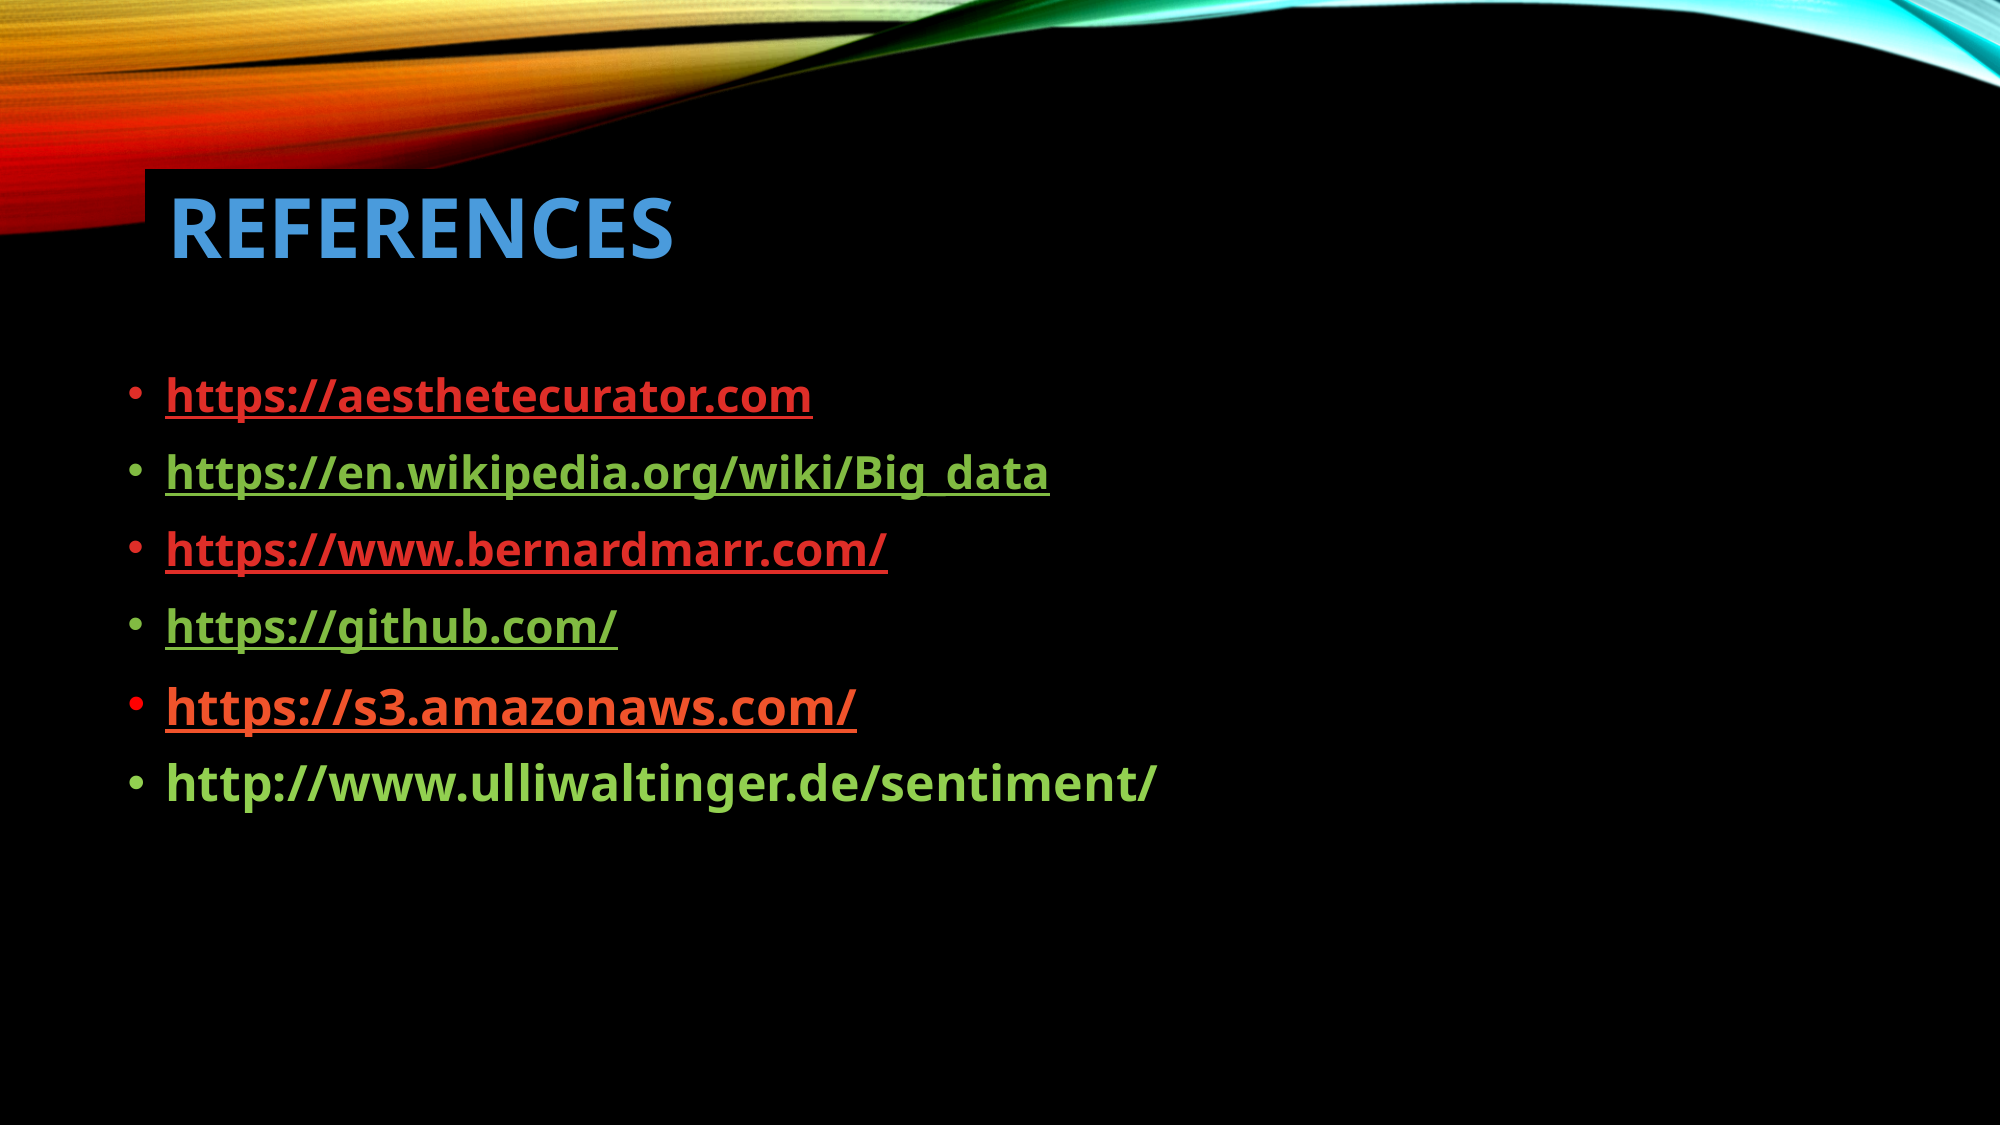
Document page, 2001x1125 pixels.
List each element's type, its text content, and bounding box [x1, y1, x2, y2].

list https://aesthetecurator.com https://en.wikipedia.org/wiki/Big_data https://www.bernardmarr.com/ https://github.com/ https://s3.amazonaws.com/ http://www.ulliwaltinger.de/sentiment/ [112, 360, 1888, 1021]
picture [0, 0, 2000, 237]
title references [130, 125, 1888, 338]
